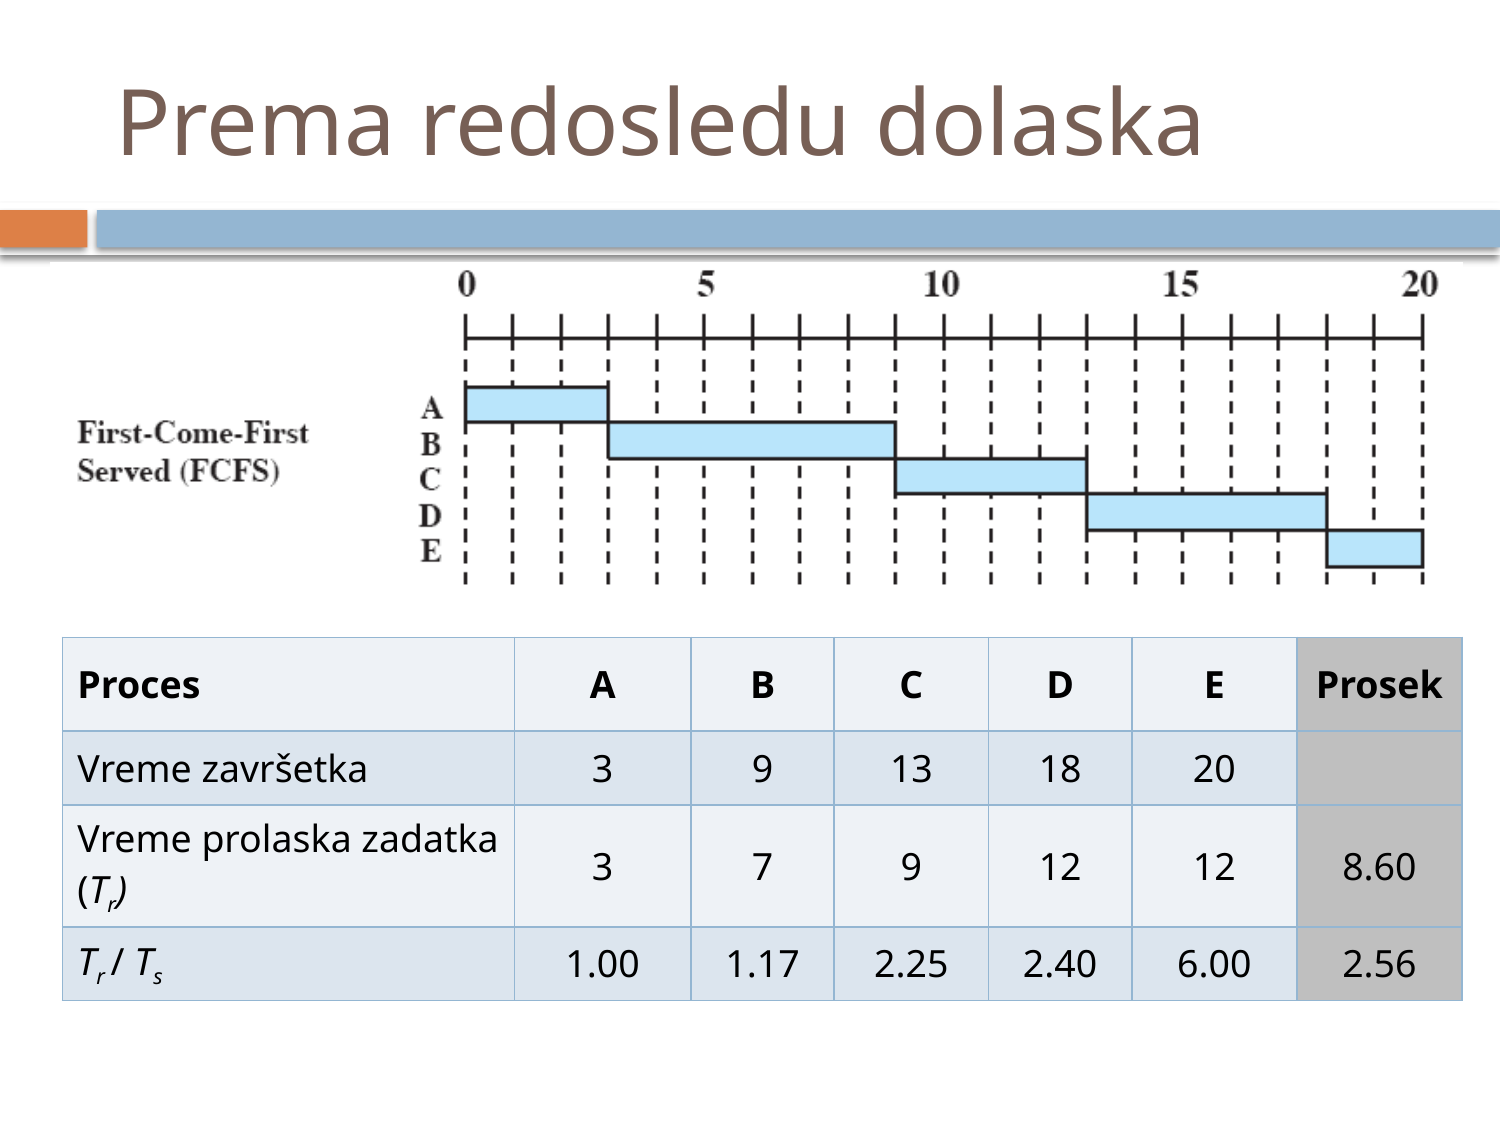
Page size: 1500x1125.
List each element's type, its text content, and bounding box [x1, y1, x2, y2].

table_cell Vreme prolaska zadatka (Tr) [63, 806, 514, 926]
table_cell 1.17 [692, 928, 833, 1000]
table_cell [1298, 732, 1461, 804]
table_cell 9 [692, 732, 833, 804]
table_cell 12 [1133, 806, 1296, 926]
table_cell 3 [515, 806, 690, 926]
table_cell 2.25 [835, 928, 988, 1000]
table_cell 9 [835, 806, 988, 926]
table_cell 18 [989, 732, 1131, 804]
table_cell 6.00 [1133, 928, 1296, 1000]
table_cell 7 [692, 806, 833, 926]
table_header D [989, 638, 1131, 730]
table_header B [692, 638, 833, 730]
table_header C [835, 638, 988, 730]
table_cell 12 [989, 806, 1131, 926]
picture [49, 262, 1463, 590]
table_cell 3 [515, 732, 690, 804]
table_cell 1.00 [515, 928, 690, 1000]
table_cell 13 [835, 732, 988, 804]
table_header E [1133, 638, 1296, 730]
table_cell 8.60 [1298, 806, 1461, 926]
table_cell 2.40 [989, 928, 1131, 1000]
table_cell 20 [1133, 732, 1296, 804]
table_cell Tr / Ts [63, 928, 514, 1000]
table_cell 2.56 [1298, 928, 1461, 1000]
title Prema redosledu dolaska [100, 37, 1438, 200]
table_header Prosek [1298, 638, 1461, 730]
table_cell Vreme završetka [63, 732, 514, 804]
table_header Proces [63, 638, 514, 730]
table_header A [515, 638, 690, 730]
